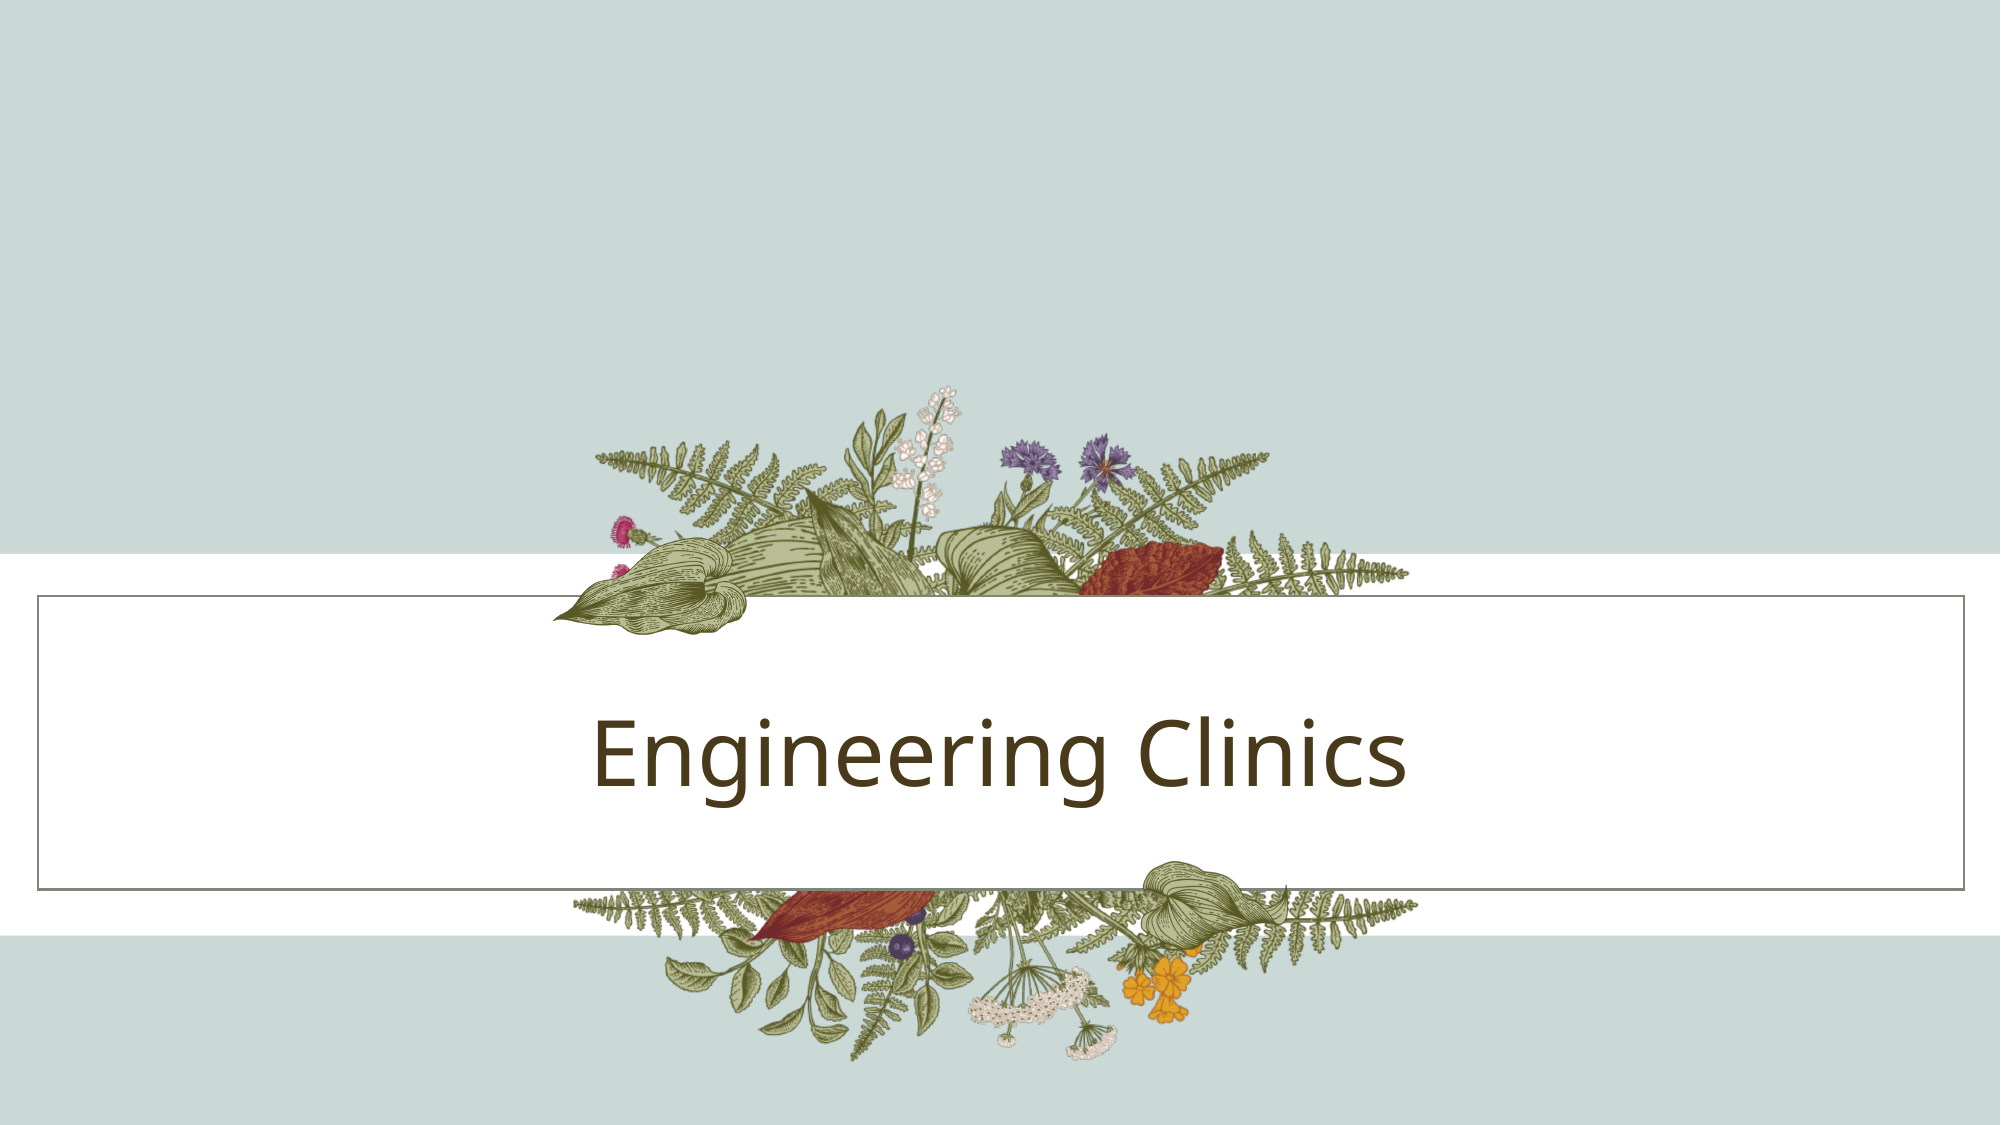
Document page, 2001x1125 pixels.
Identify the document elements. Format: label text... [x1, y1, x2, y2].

picture [551, 366, 1449, 636]
title Engineering Clinics [189, 694, 1811, 815]
picture [568, 815, 1434, 1072]
